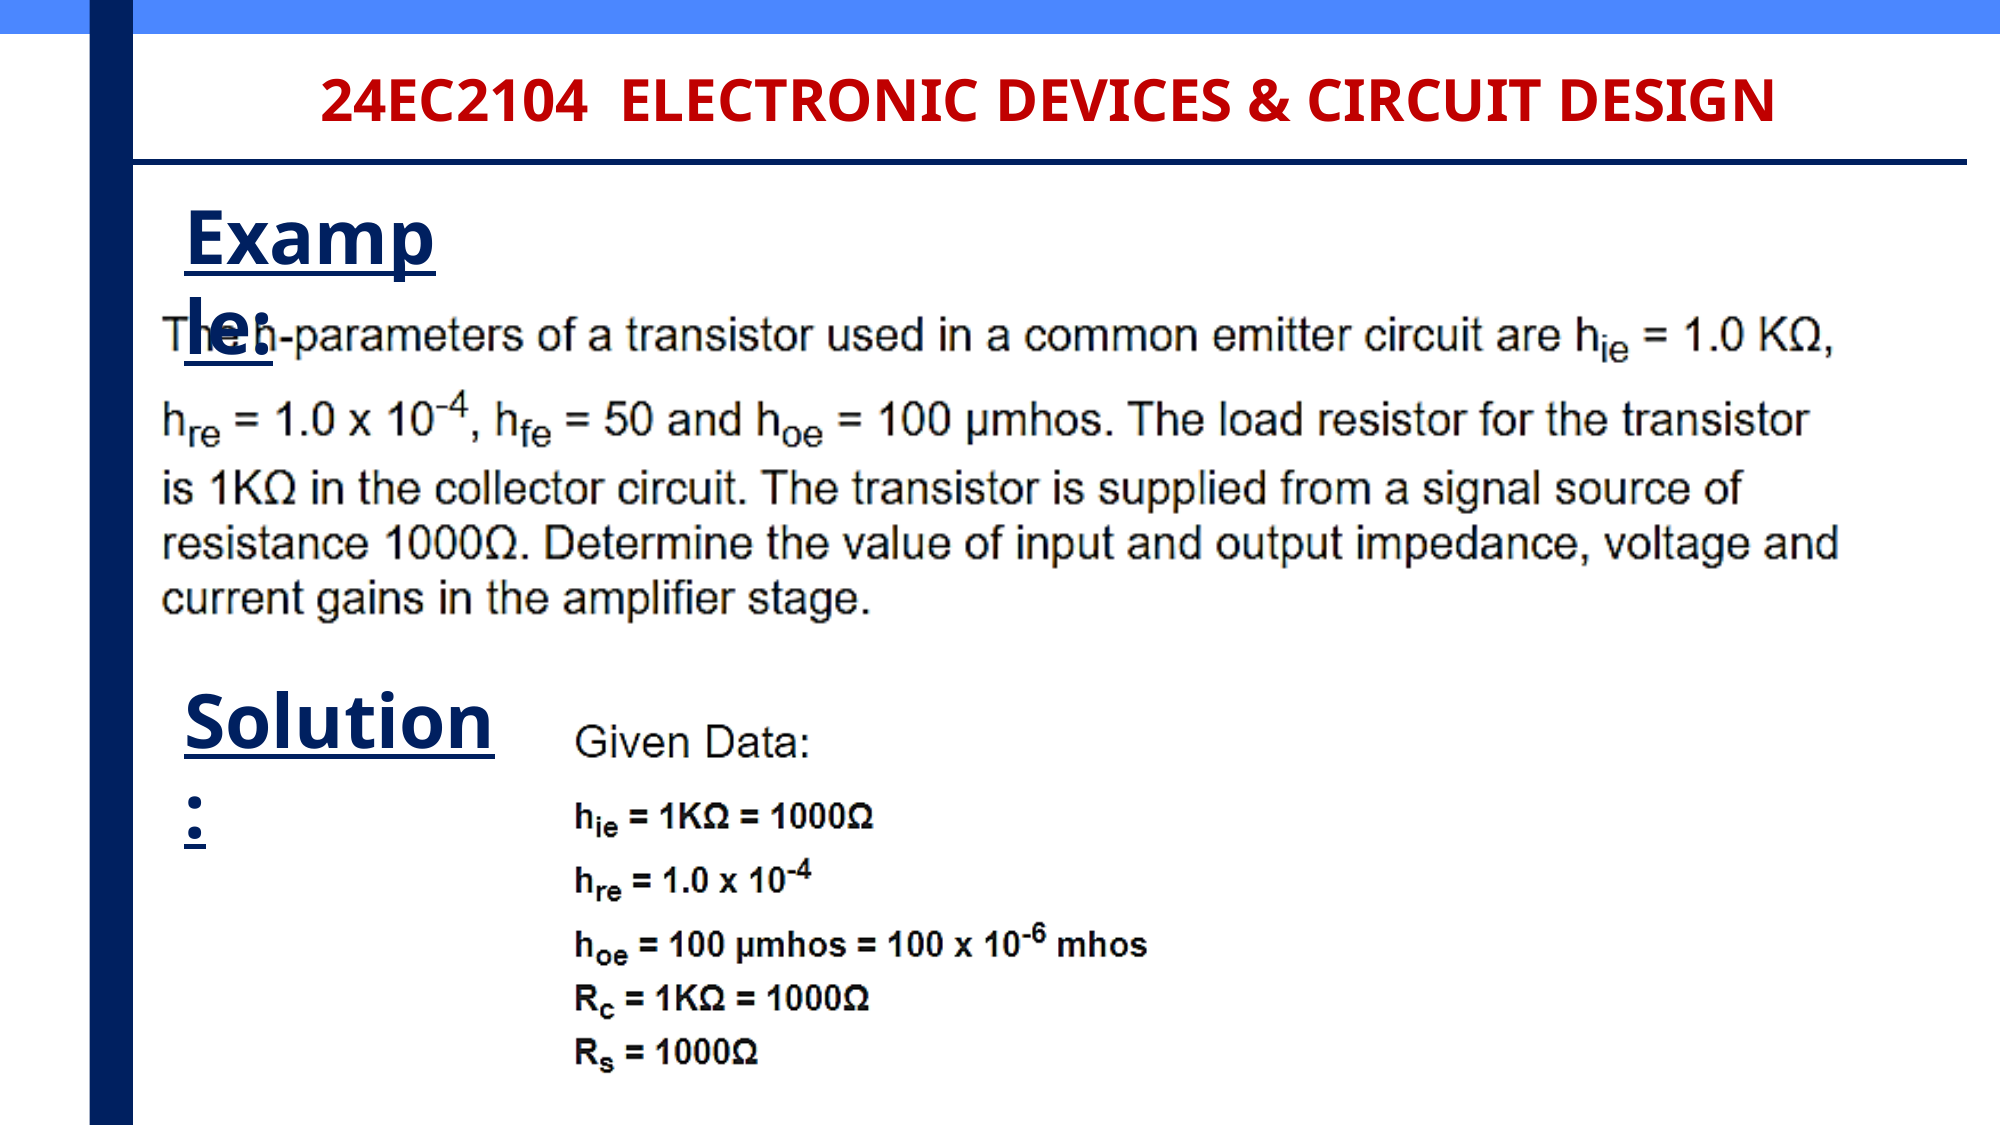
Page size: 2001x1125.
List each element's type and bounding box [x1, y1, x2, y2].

picture [138, 292, 1861, 642]
text_box [0, 0, 2000, 1125]
picture [561, 718, 1159, 1087]
